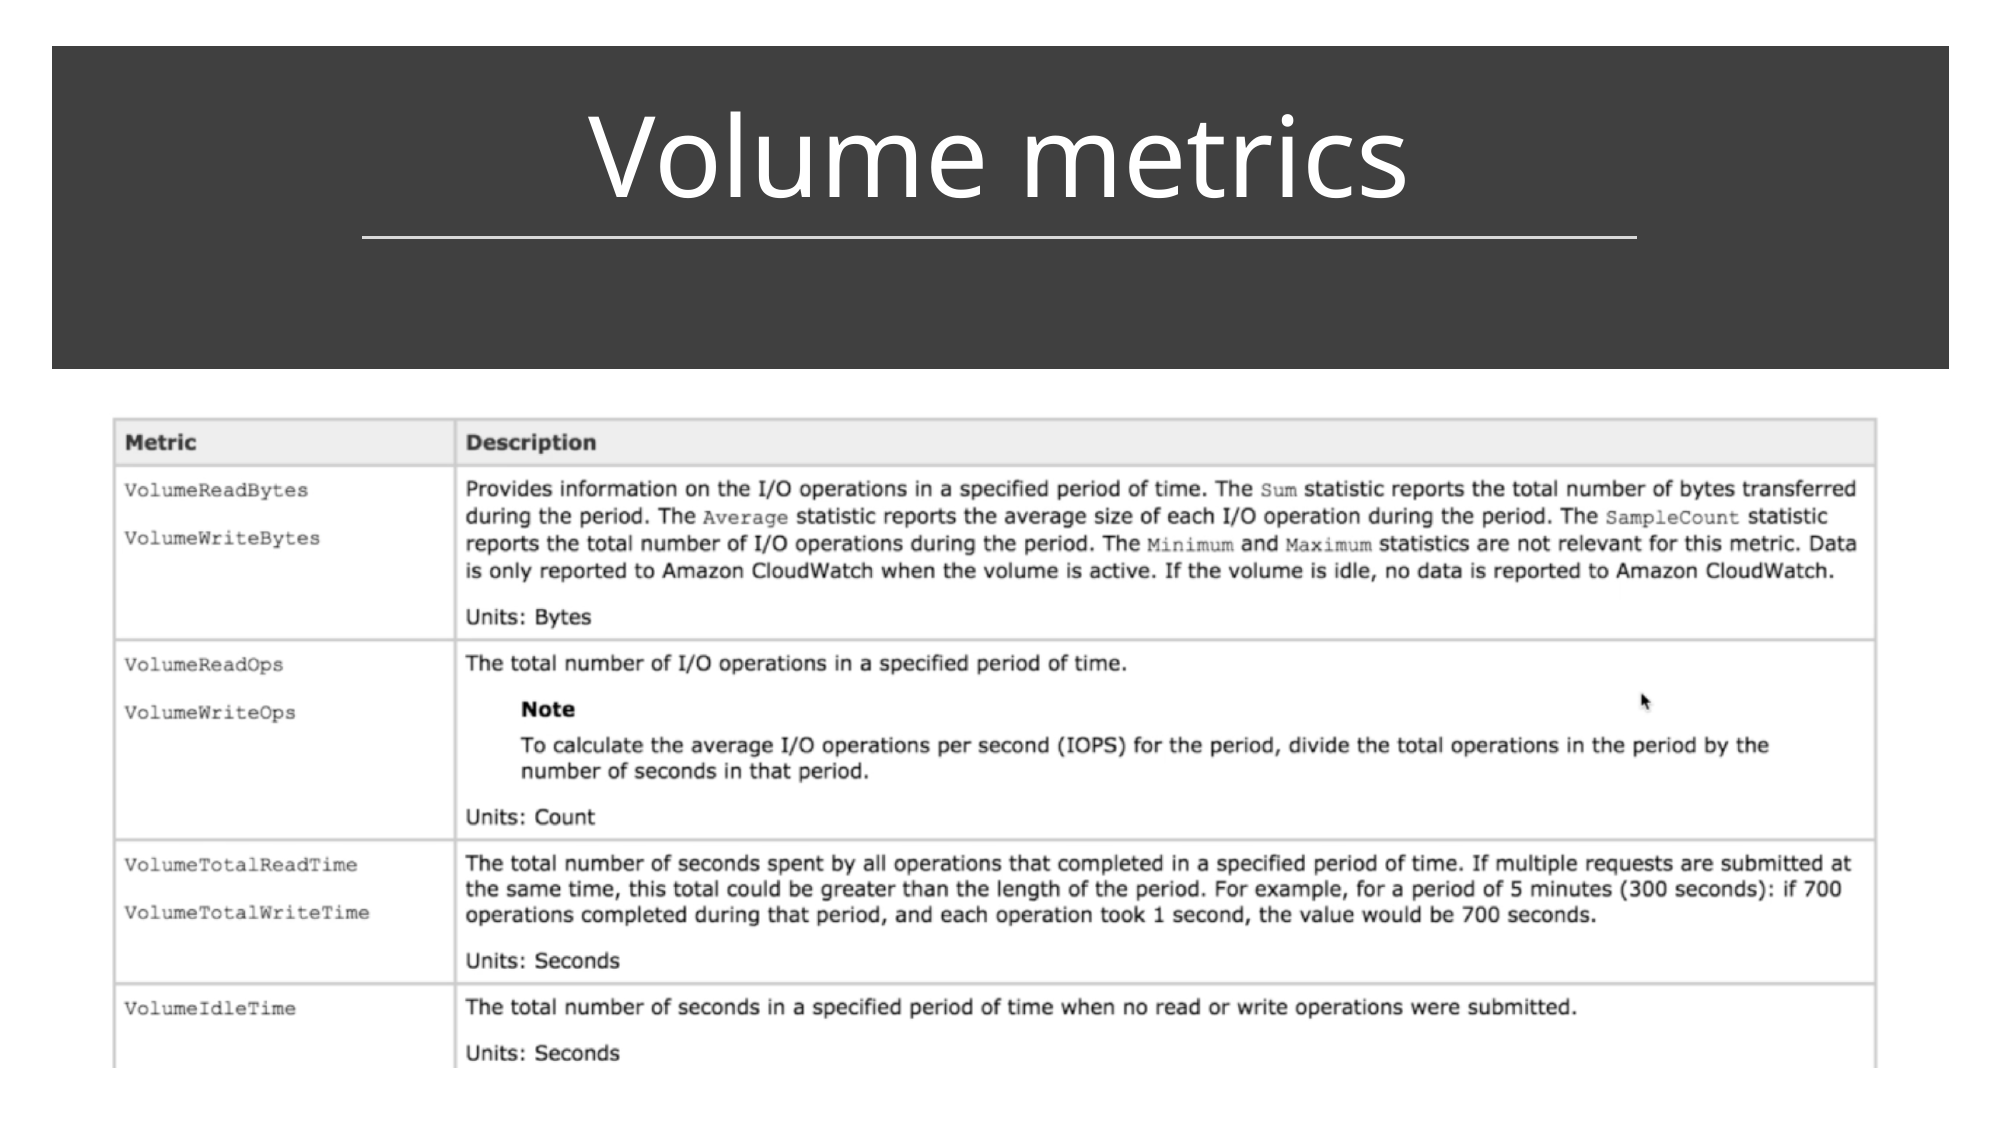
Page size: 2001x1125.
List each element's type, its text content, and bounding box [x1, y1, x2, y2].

text_box [61, 55, 1939, 360]
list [109, 411, 1882, 1068]
title Volume metrics [86, 76, 1914, 230]
